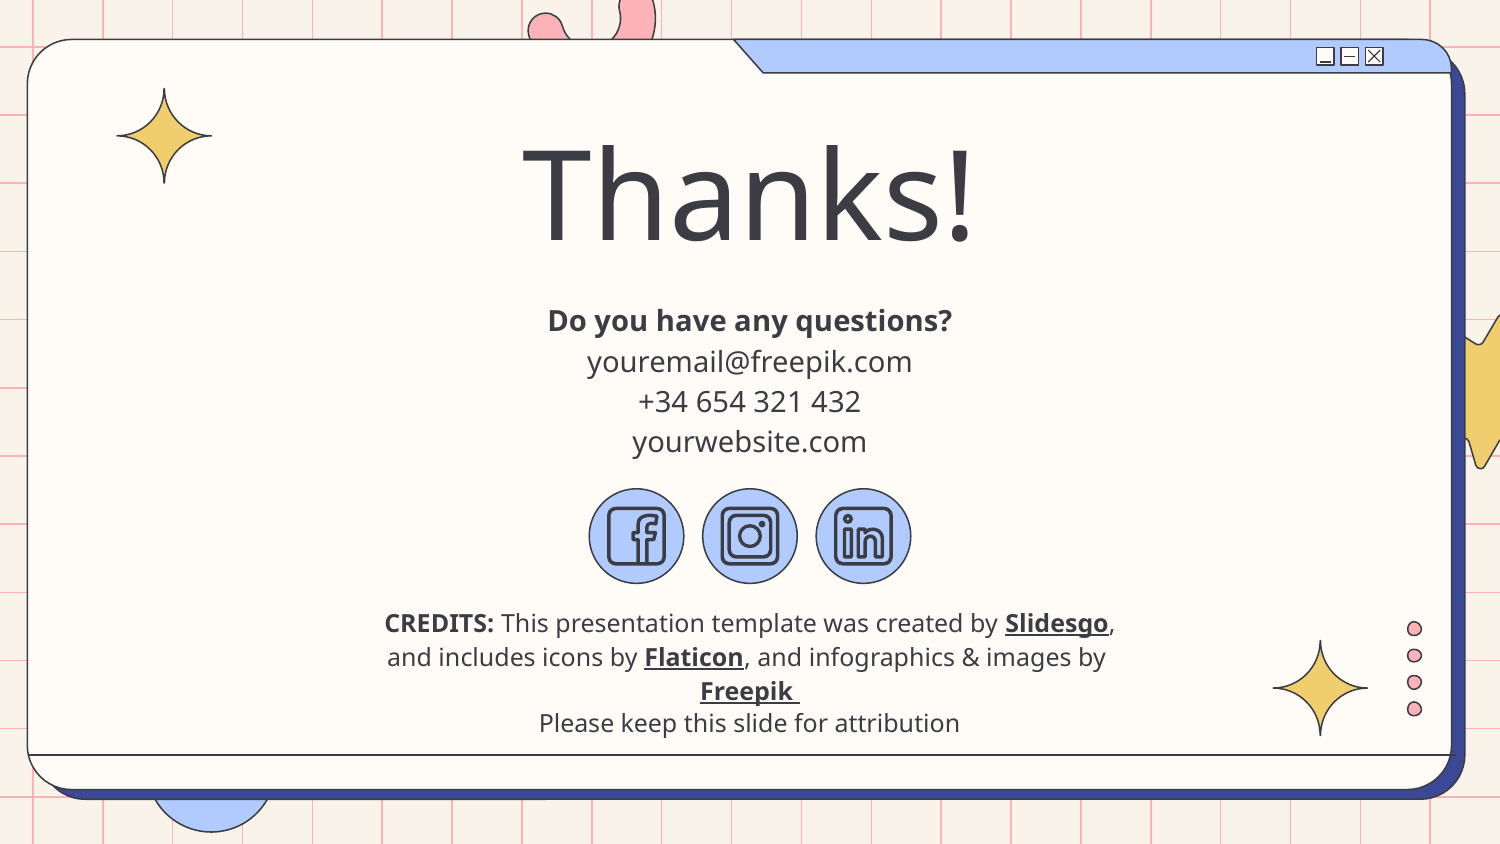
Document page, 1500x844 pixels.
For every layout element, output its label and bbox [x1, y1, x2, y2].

text_box [720, 506, 780, 566]
text_box [833, 506, 894, 566]
text_box [116, 88, 1368, 736]
